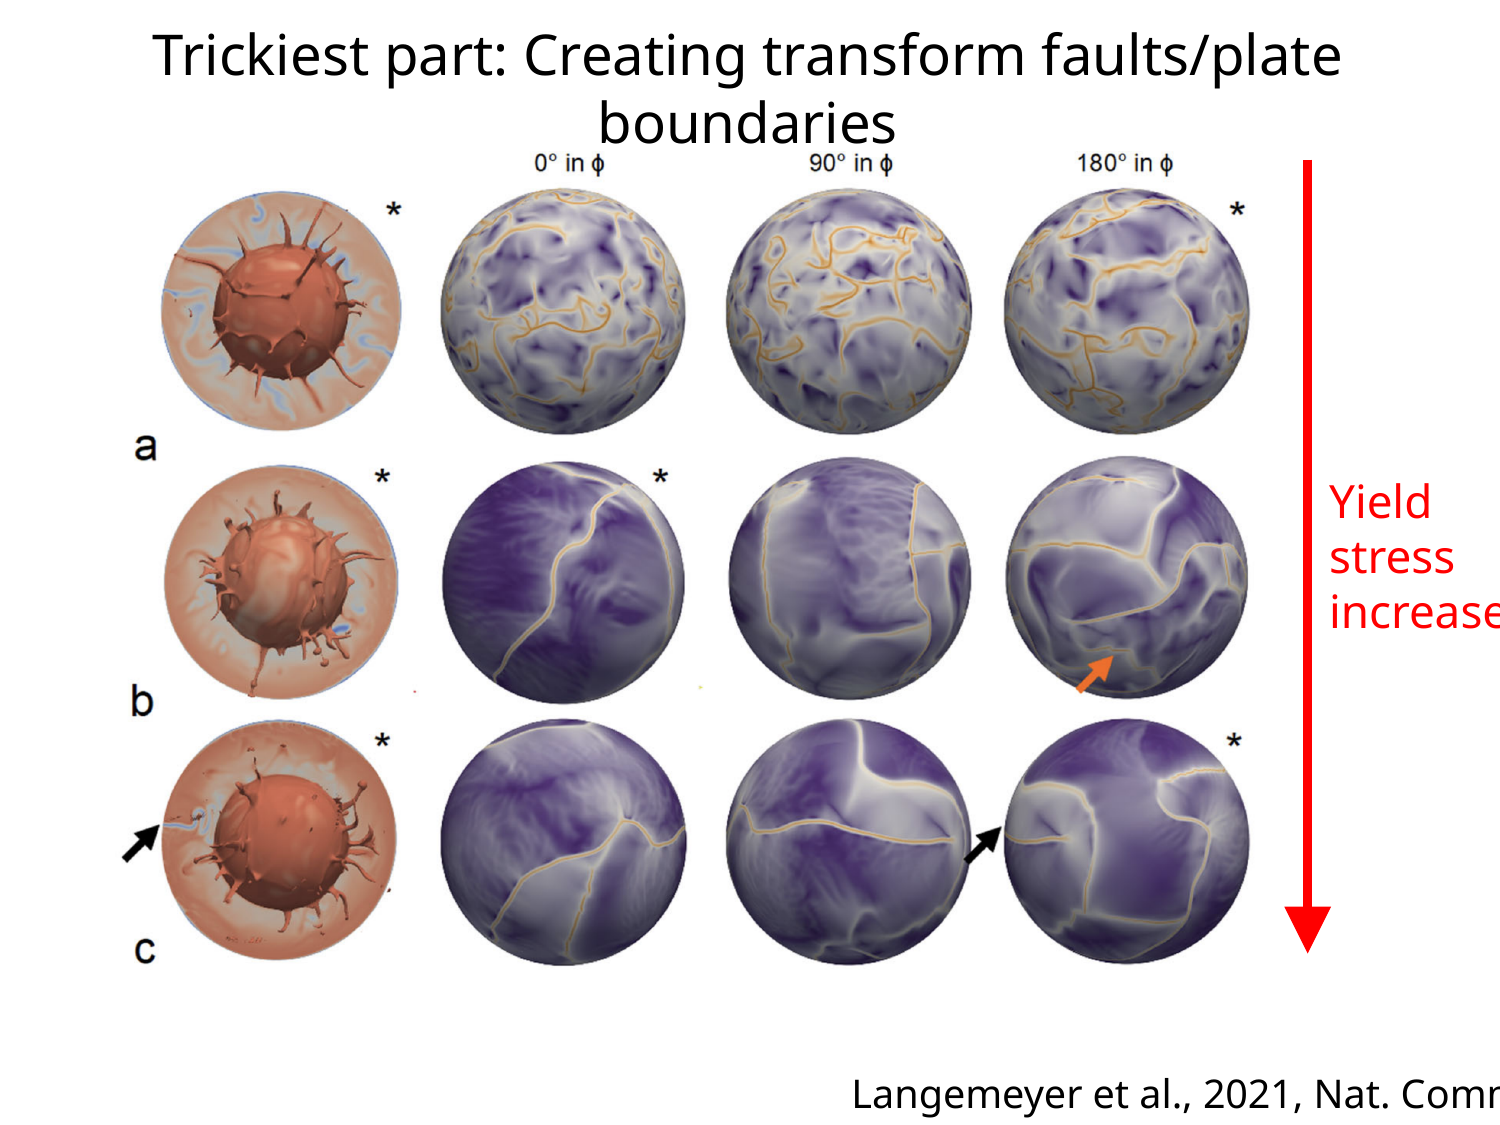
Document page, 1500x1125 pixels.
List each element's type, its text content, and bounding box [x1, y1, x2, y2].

text_box Yield stress increase [1308, 465, 1500, 646]
text_box Langemeyer et al., 2021, Nat. Comm. [761, 1061, 1500, 1124]
picture [88, 147, 1304, 974]
text_box Trickiest part: Creating transform faults/plate boundaries [13, 11, 1482, 162]
